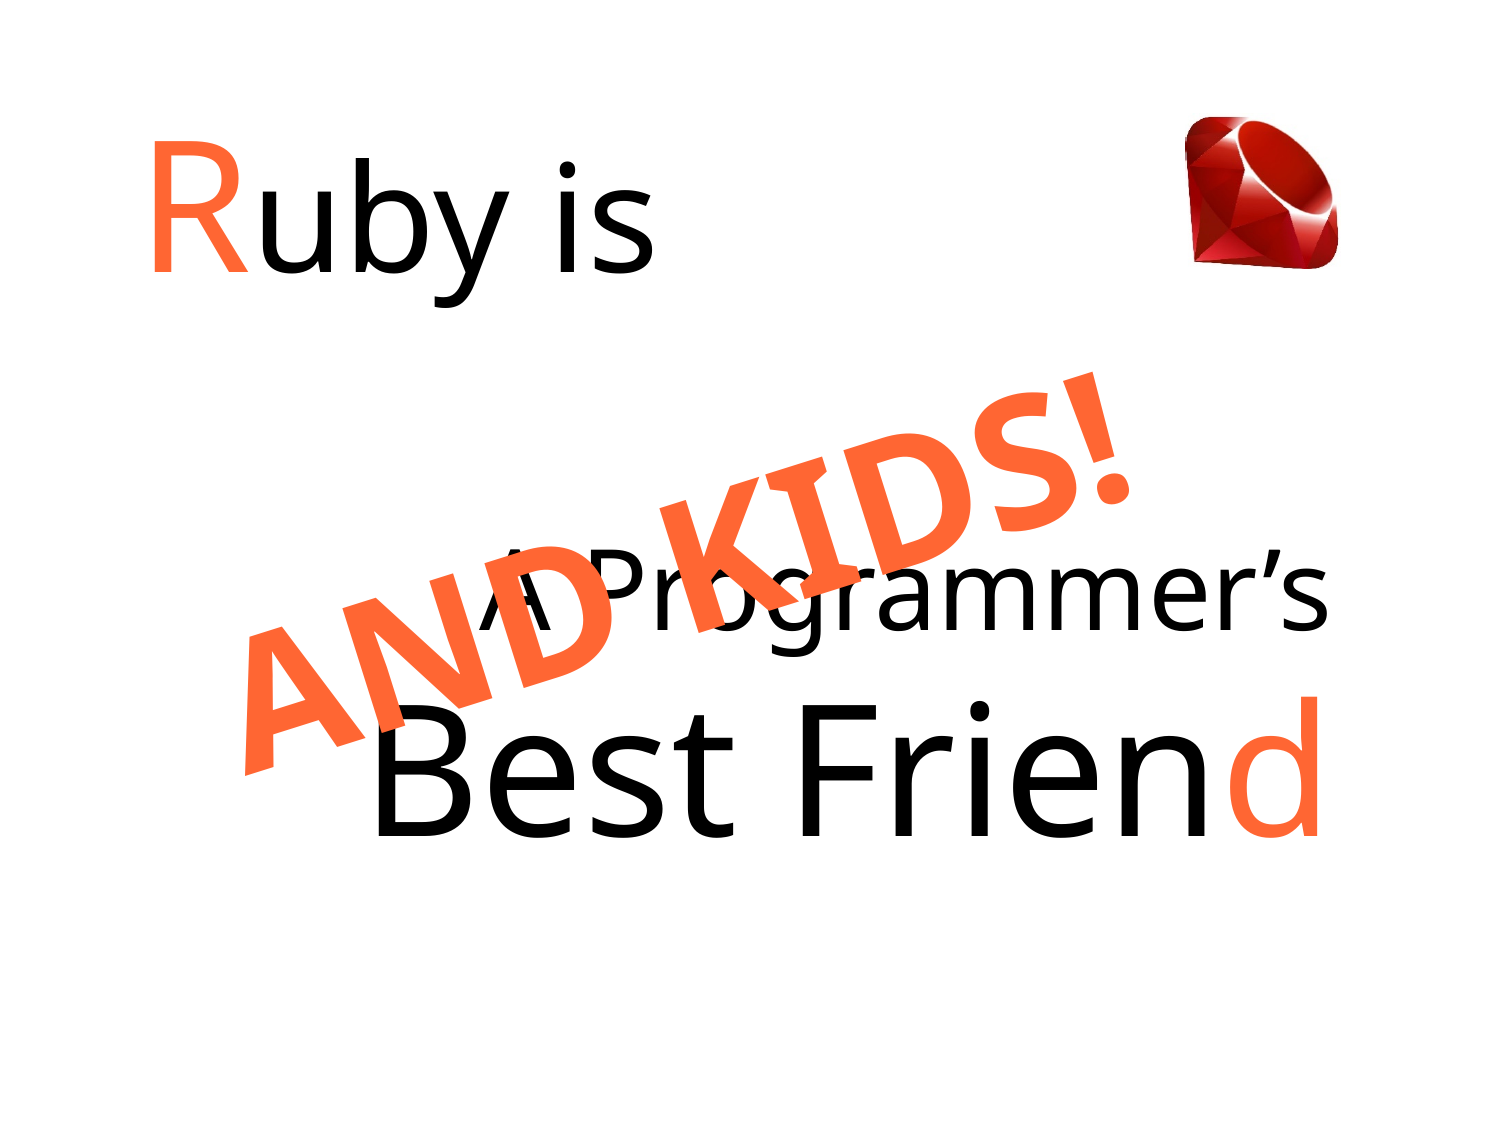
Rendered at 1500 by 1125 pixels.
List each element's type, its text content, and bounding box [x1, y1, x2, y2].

text_box AND KIDS! [87, 278, 1258, 851]
text_box A Programmer’s Best Friend [129, 510, 1348, 881]
text_box Ruby is [122, 82, 1341, 317]
picture [1185, 113, 1341, 269]
